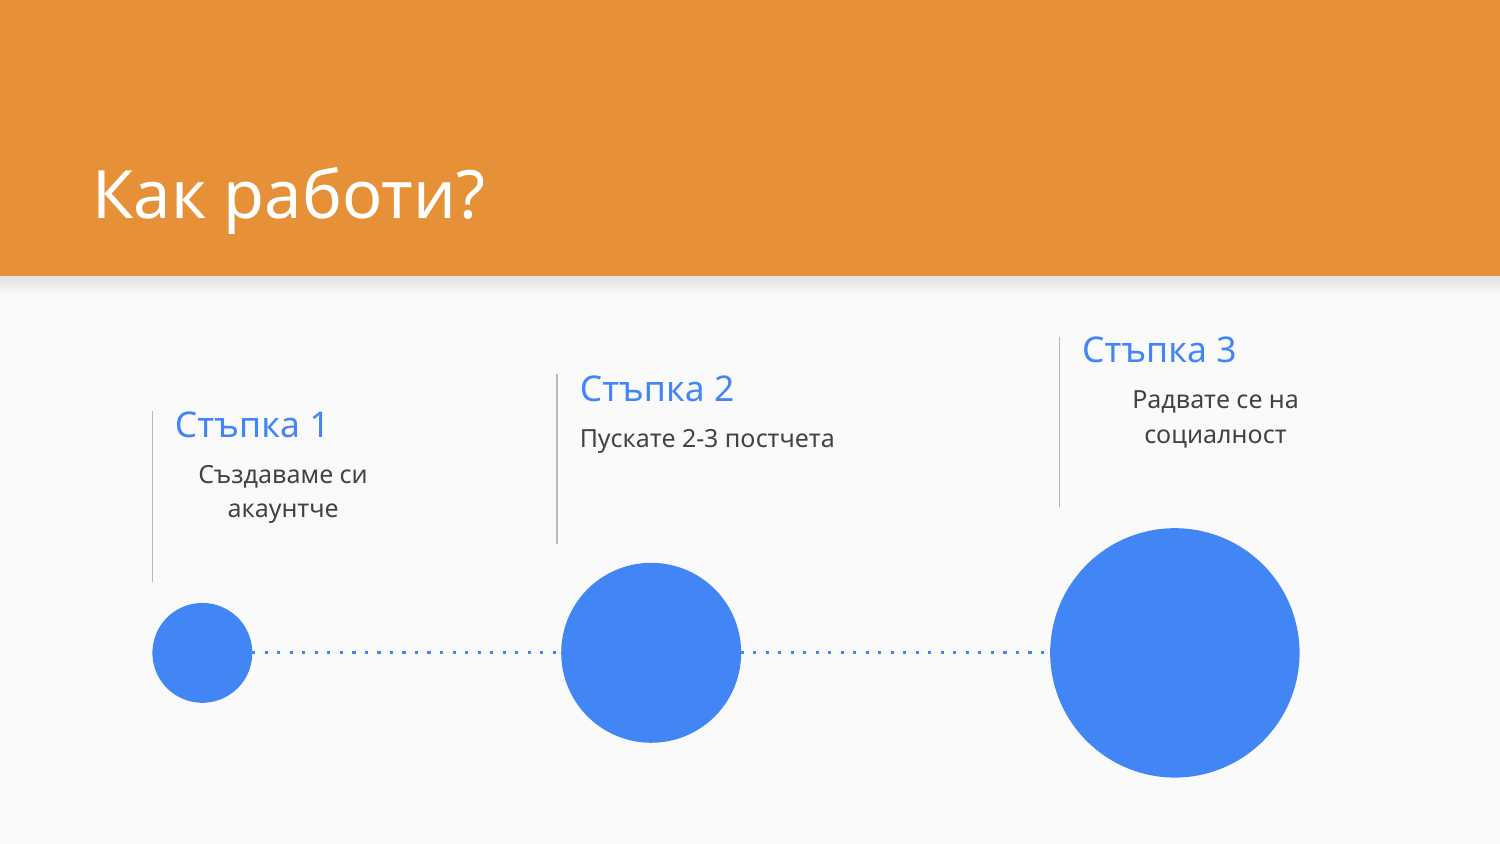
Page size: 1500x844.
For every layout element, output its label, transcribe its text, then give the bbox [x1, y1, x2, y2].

title Стъпка 1 [160, 391, 458, 456]
list Създаваме си акаунтче [160, 438, 407, 526]
title Стъпка 3 [1067, 316, 1365, 364]
title Стъпка 2 [564, 355, 863, 402]
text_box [152, 527, 1300, 778]
list Пускате 2-3 постчета [564, 402, 902, 498]
title Как работи? [77, 121, 1427, 248]
list Радвате се на социалност [1067, 364, 1365, 460]
